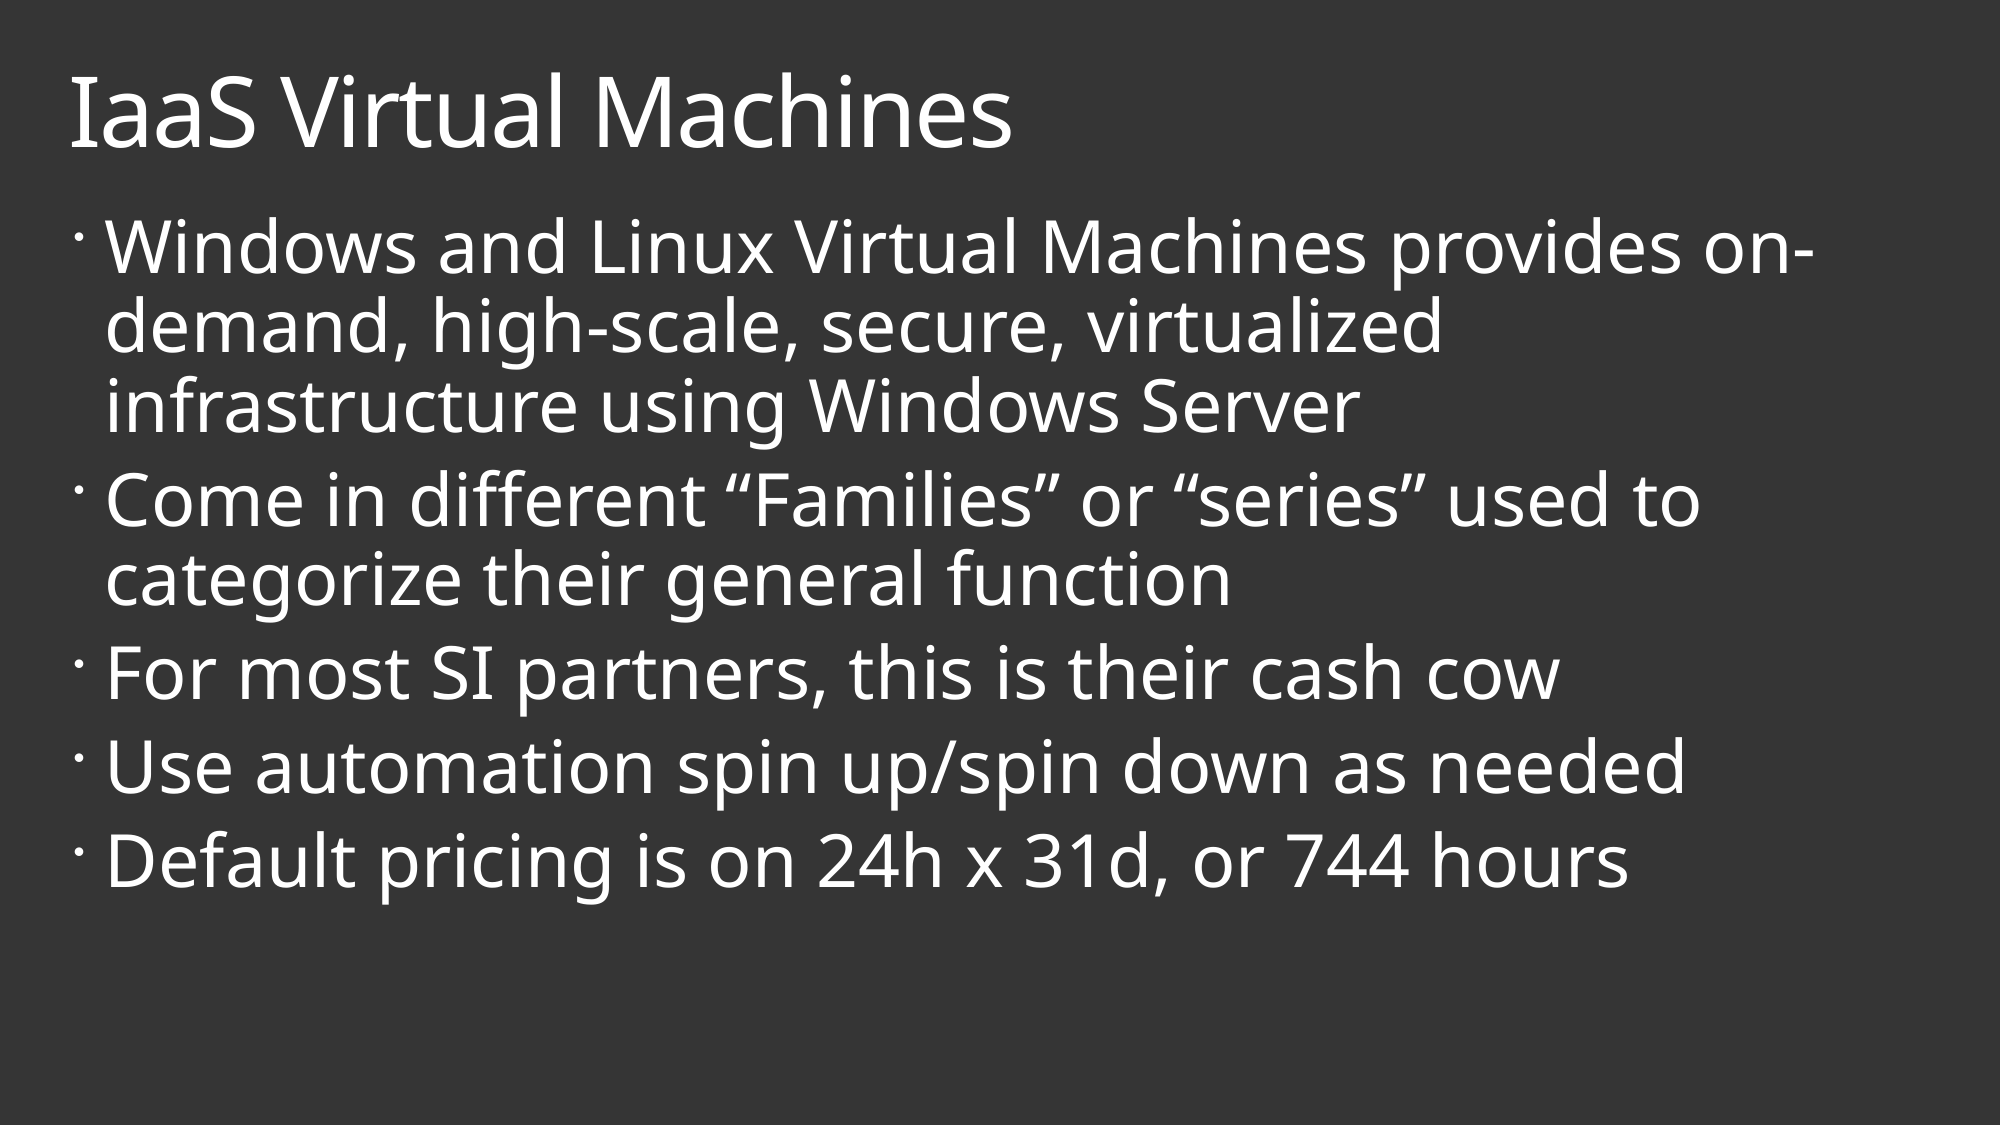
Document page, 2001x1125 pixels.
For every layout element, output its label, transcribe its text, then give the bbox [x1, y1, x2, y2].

list Windows and Linux Virtual Machines provides on-demand, high-scale, secure, virtualized infrastructure using Windows Server Come in different “Families” or “series” used to categorize their general function For most SI partners, this is their cash cow Use automation spin up/spin down as needed Default pricing is on 24h x 31d, or 744 hours [44, 194, 1957, 938]
title IaaS Virtual Machines [44, 47, 1957, 194]
